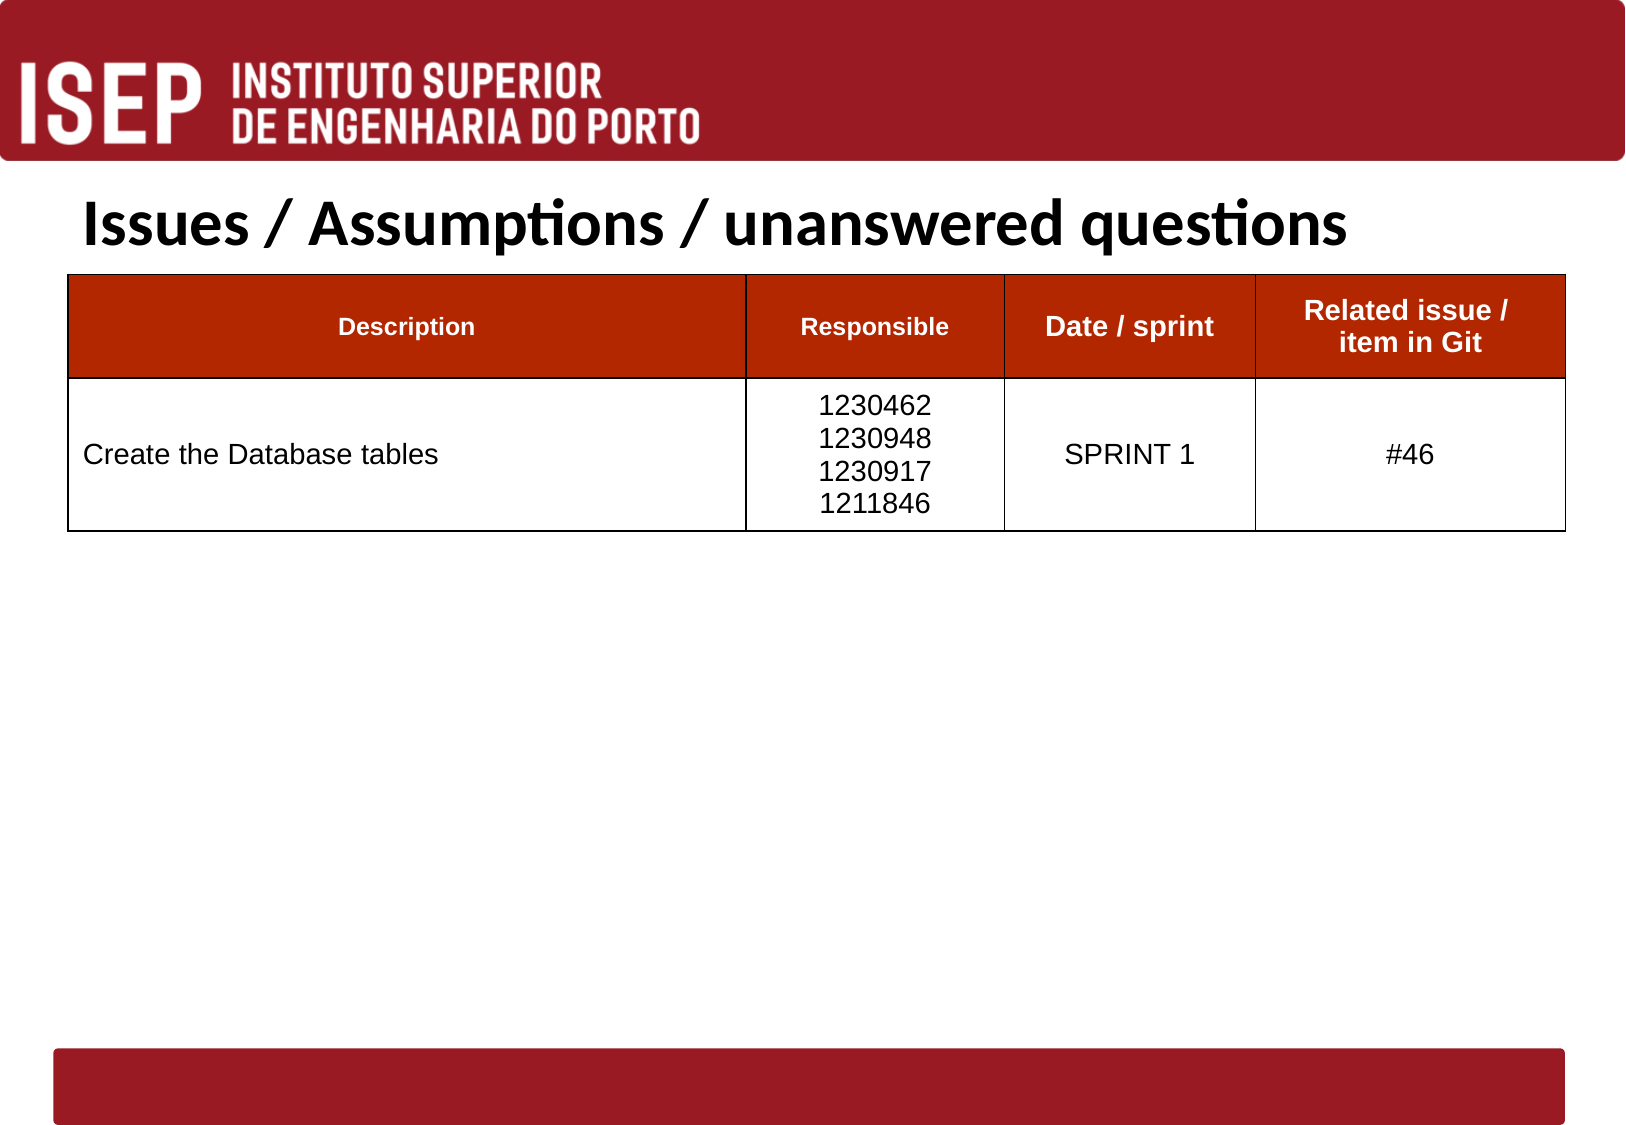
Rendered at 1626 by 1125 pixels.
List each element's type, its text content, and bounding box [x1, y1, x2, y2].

table_header Related issue / item in Git [1256, 275, 1565, 377]
table_cell 1230462 1230948 1230917 1211846 [747, 379, 1004, 530]
table_cell #46 [1256, 379, 1565, 530]
title Issues / Assumptions / unanswered questions [67, 164, 1552, 258]
table_cell Create the Database tables [69, 379, 745, 530]
picture [0, 0, 1625, 162]
table_header Responsible [747, 275, 1004, 377]
table_cell SPRINT 1 [1005, 379, 1255, 530]
table_header Description [69, 275, 745, 377]
table_header Date / sprint [1005, 275, 1255, 377]
